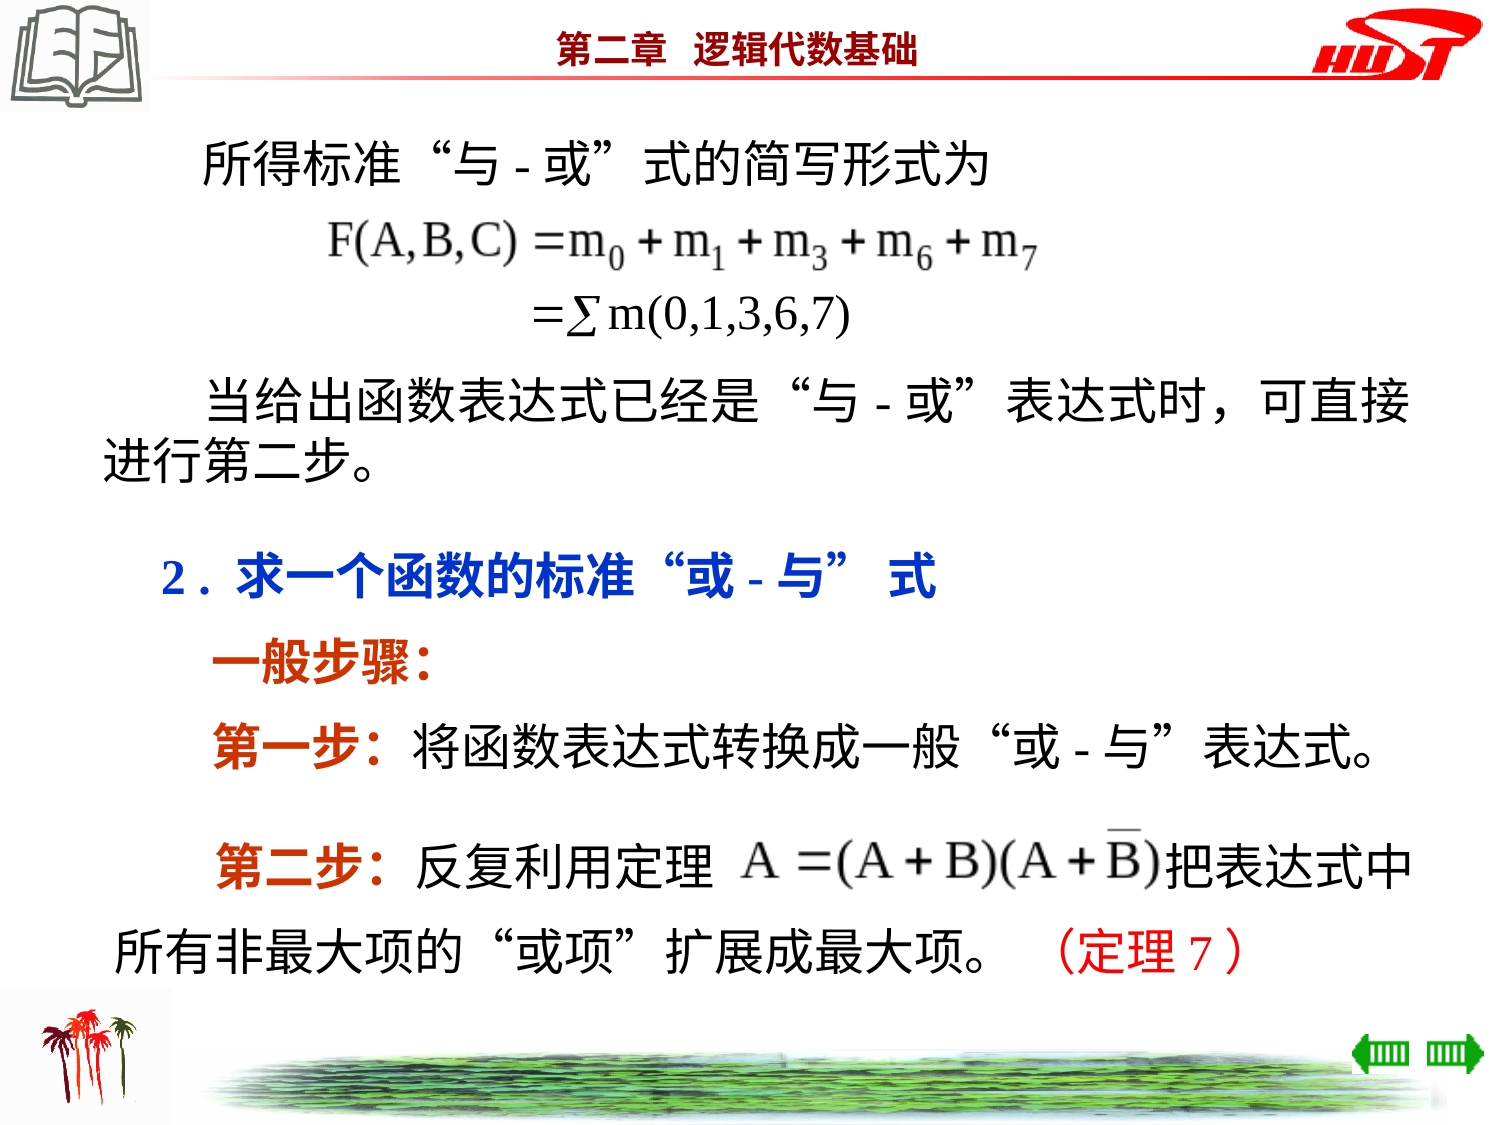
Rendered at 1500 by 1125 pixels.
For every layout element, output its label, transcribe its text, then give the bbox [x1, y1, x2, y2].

picture [0, 988, 1484, 1125]
text_box 2 . 求一个函数的标准“或-与” 式 [22, 537, 1361, 613]
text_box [99, 822, 1438, 995]
picture [0, 0, 1483, 112]
text_box 所得标准“与-或”式的简写形式为 [87, 124, 1125, 200]
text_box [324, 212, 1043, 346]
text_box 当给出函数表达式已经是“与-或”表达式时，可直接进行第二步。 [87, 362, 1425, 498]
text_box 一般步骤： 第一步：将函数表达式转换成一般“或-与”表达式。 [96, 622, 1435, 783]
